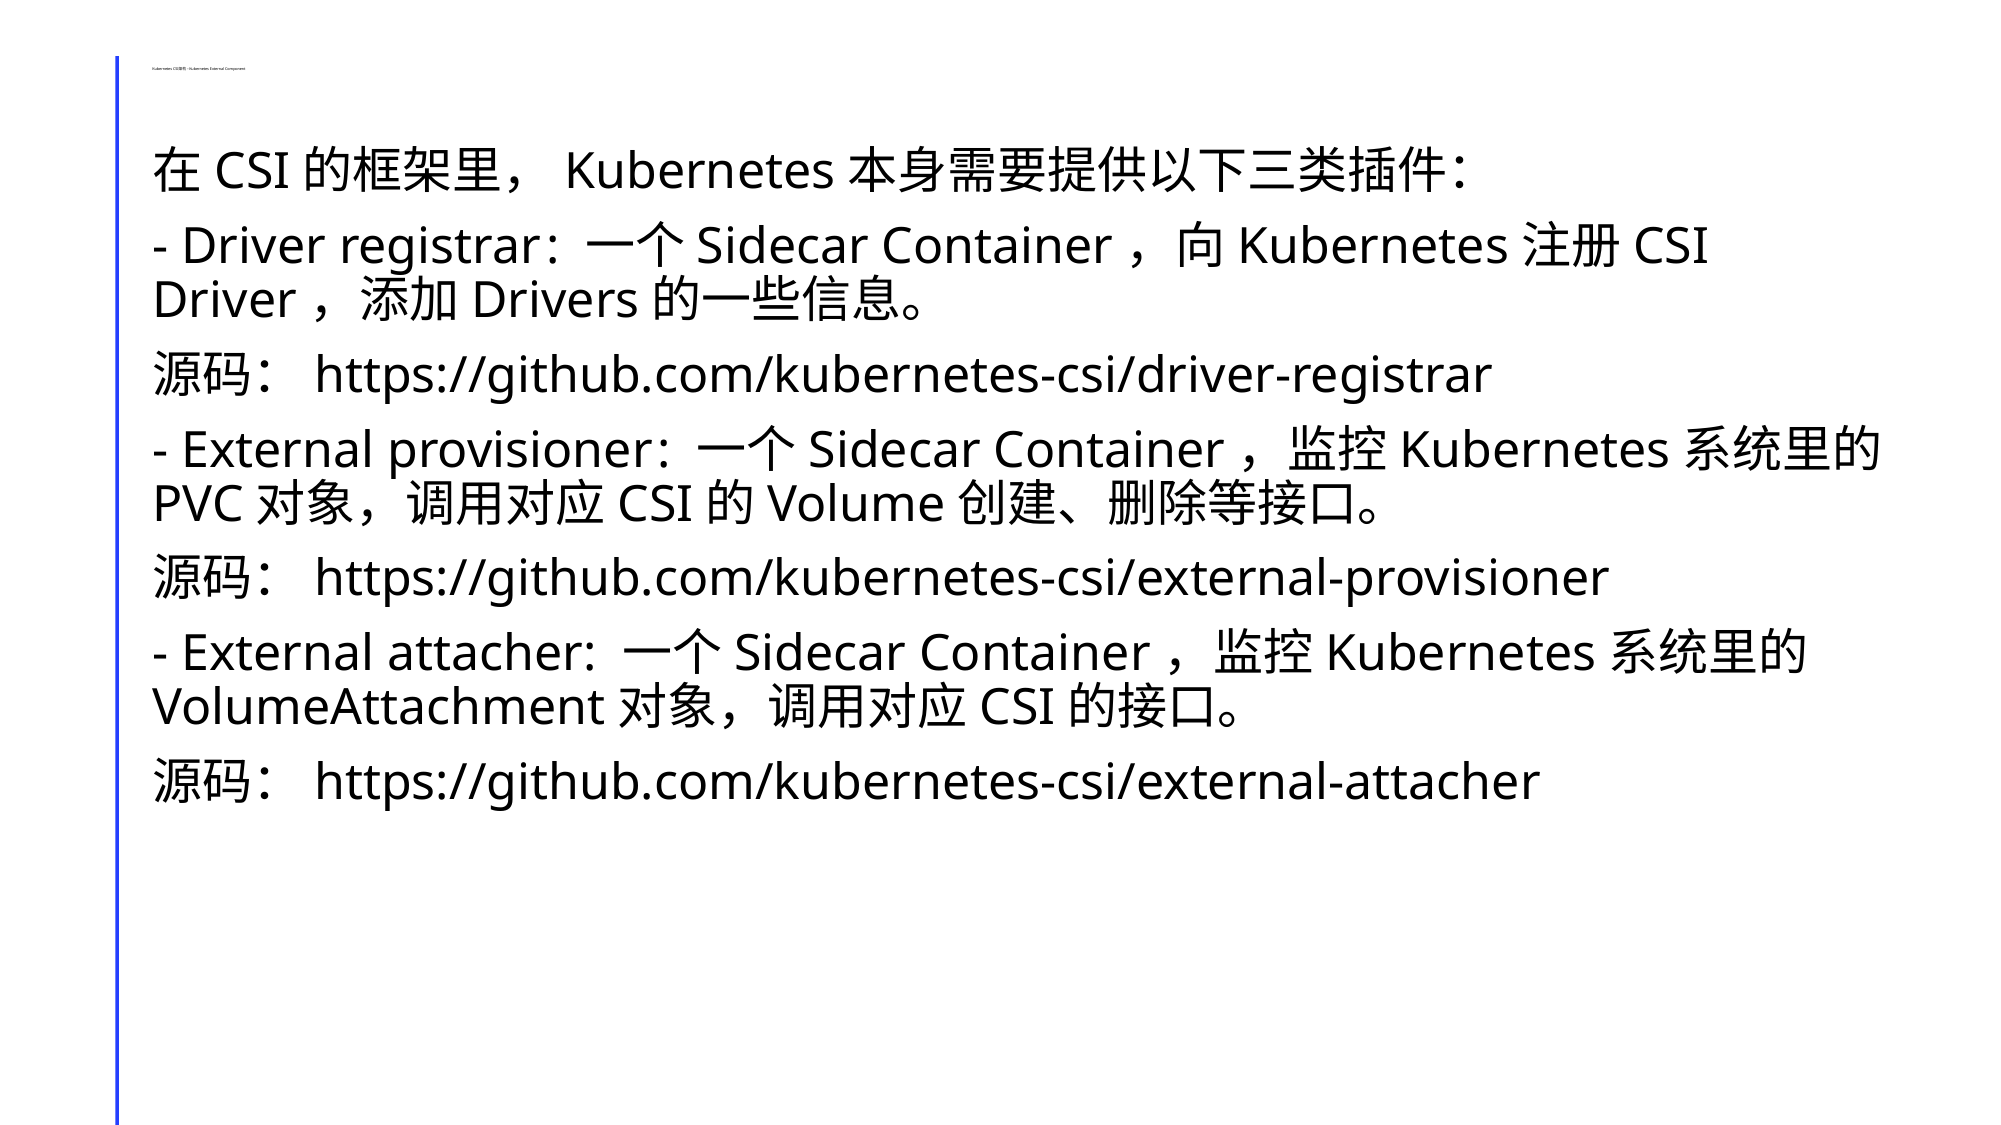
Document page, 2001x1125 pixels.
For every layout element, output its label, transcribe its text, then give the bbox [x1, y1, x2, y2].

title Kubernetes CSI架构 – Kubernetes External Component [137, 59, 1863, 80]
list 在CSI的框架里，Kubernetes本身需要提供以下三类插件： - Driver registrar : 一个Sidecar Container，向Kubernetes注册CSI Driver，添加Drivers的一些信息。 源码：https://github.com/kubernetes-csi/driver-registrar - External provisioner : 一个Sidecar Container，监控Kubernetes系统里的PVC对象，调用对应CSI的Volume创建、删除等接口。 源码：https://github.com/kubernetes-csi/external-provisioner - External attacher: 一个Sidecar Container，监控Kubernetes系统里的VolumeAttachment对象，调用对应CSI的接口。 源码：https://github.com/kubernetes-csi/external-attacher [137, 137, 1911, 1107]
